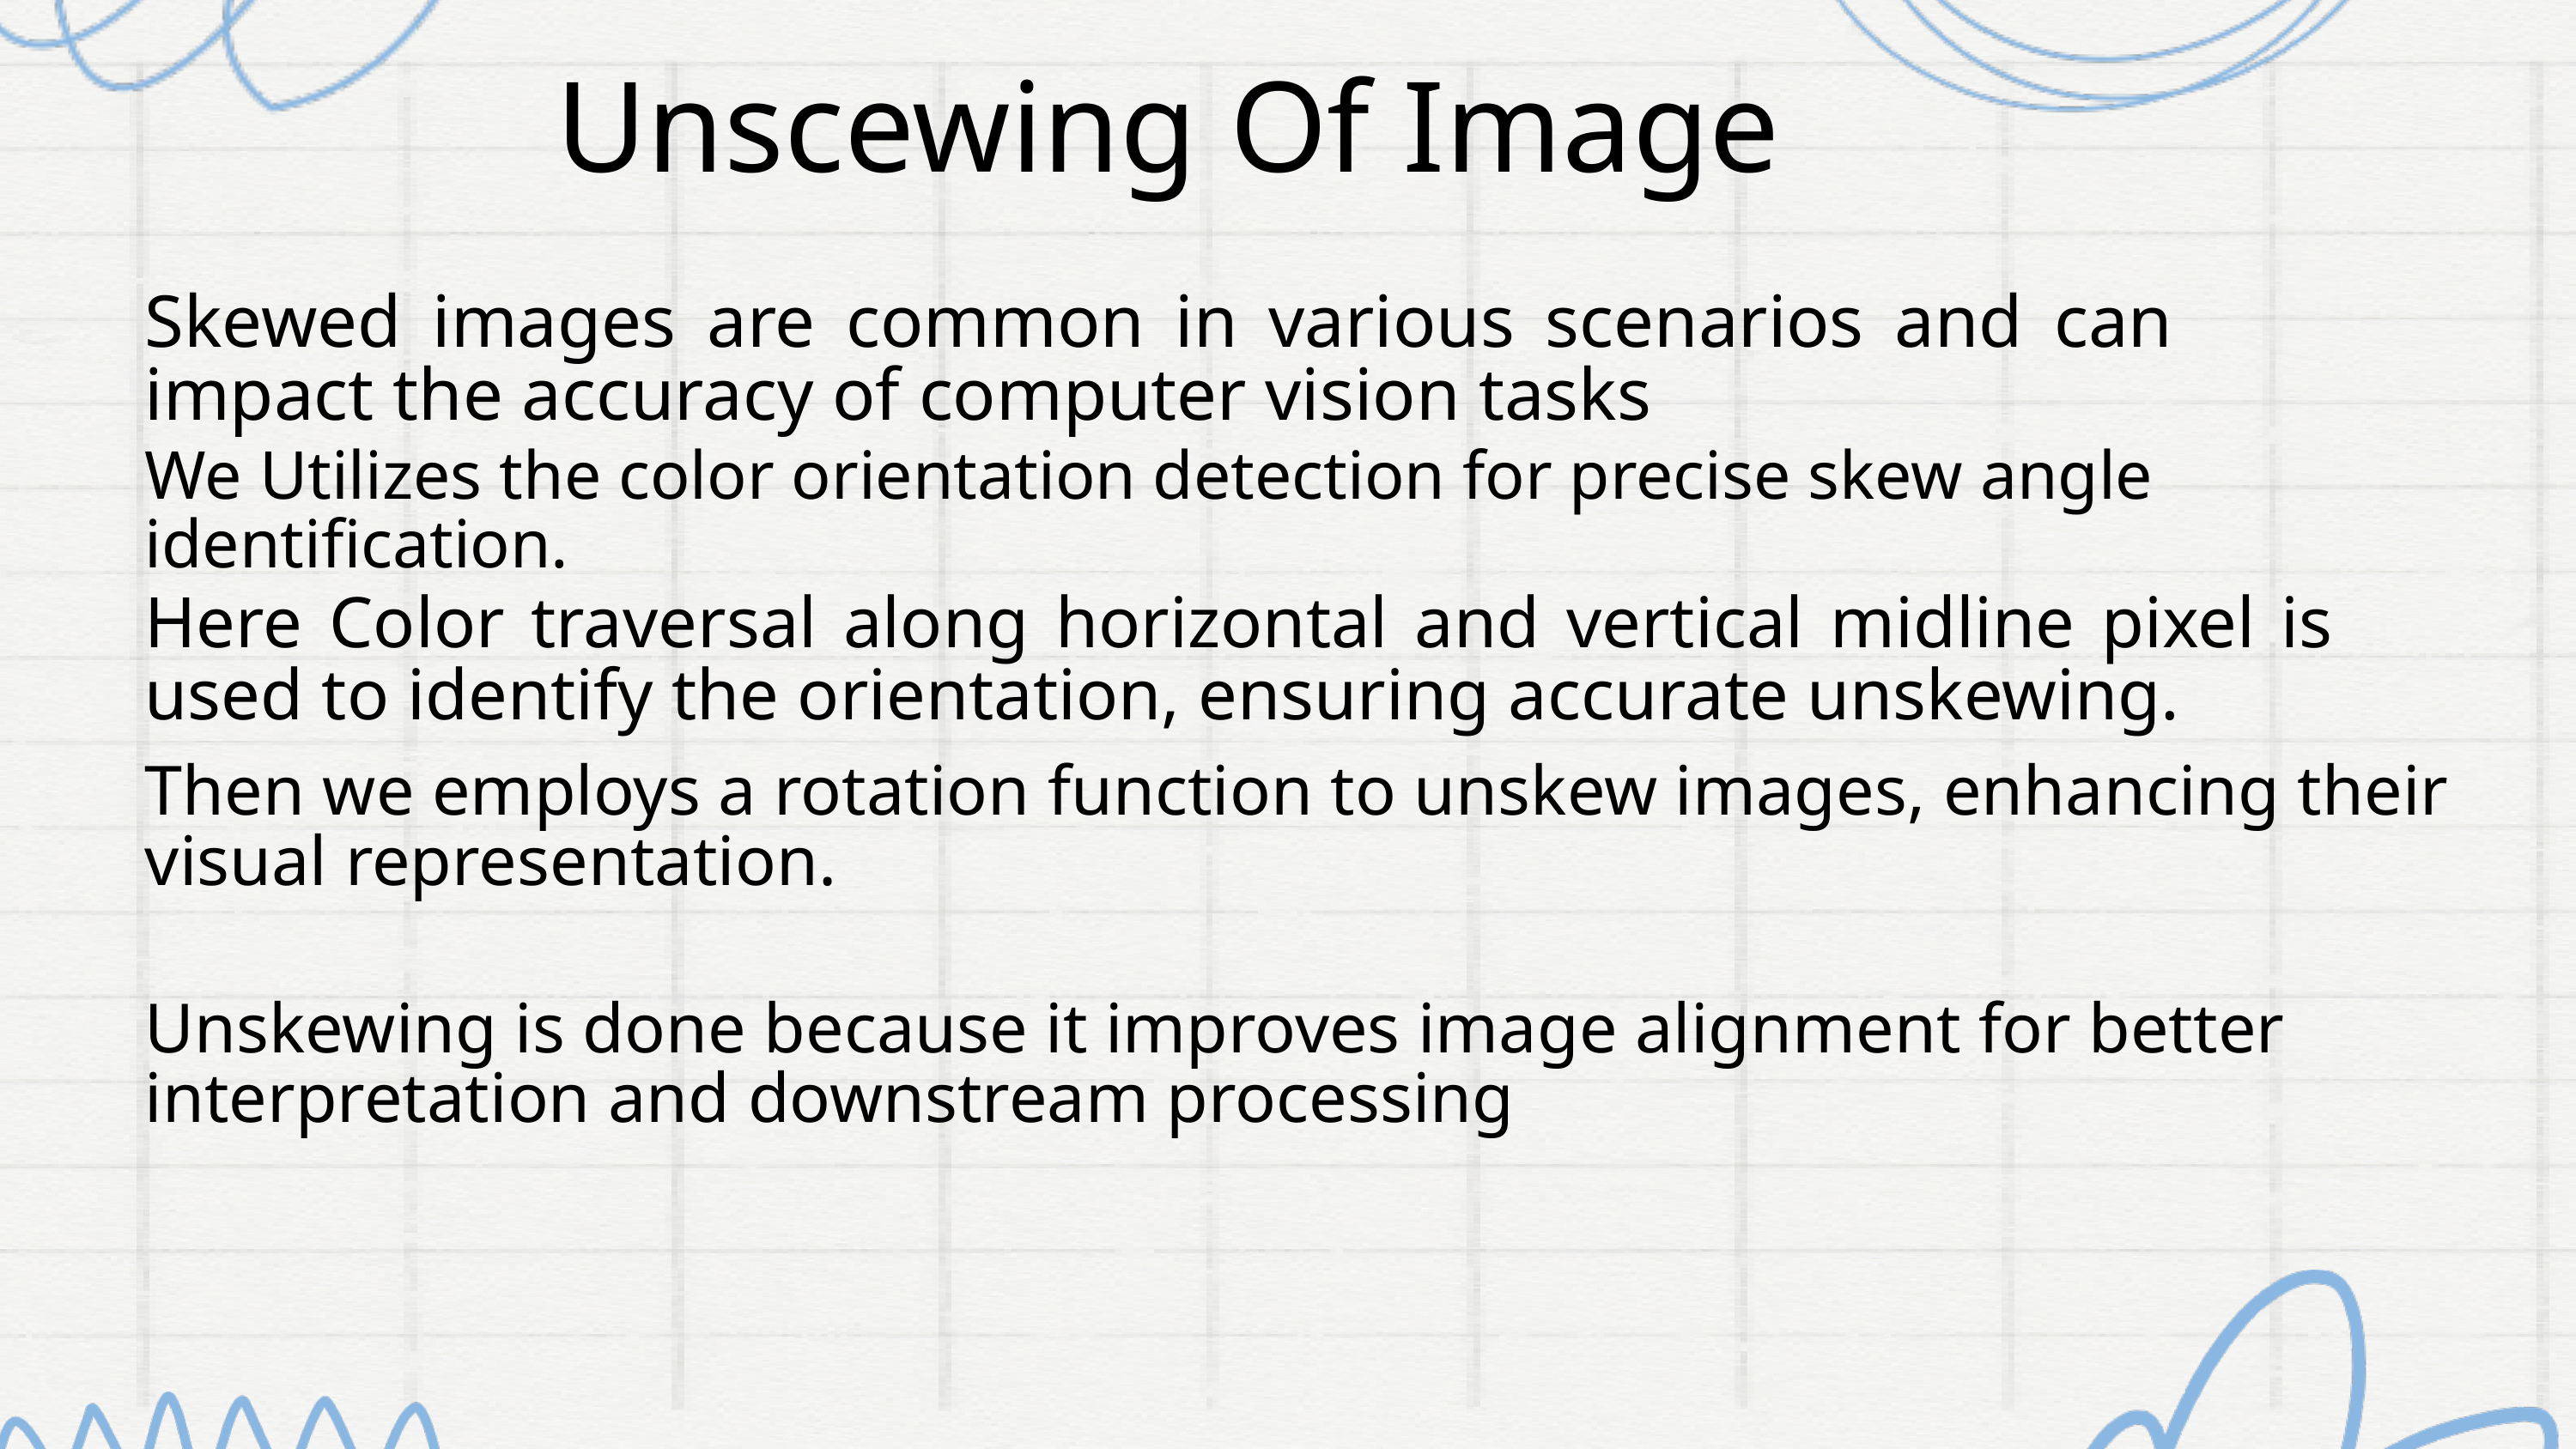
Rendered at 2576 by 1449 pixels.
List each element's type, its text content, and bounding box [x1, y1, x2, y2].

text_box [0, 0, 2576, 1449]
text_box We Utilizes the color orientation detection for precise skew angle identification. [144, 444, 2576, 581]
text_box [2041, 1270, 2576, 1449]
text_box Unscewing Of Image [548, 68, 1789, 197]
text_box [0, 1391, 441, 1449]
text_box Unskewing is done because it improves image alignment for better interpretation and downstream processing [144, 996, 2576, 1137]
text_box Skewed images are common in various scenarios and can impact the accuracy of computer vision tasks [144, 288, 2175, 435]
text_box [1803, 0, 2409, 116]
text_box [0, 0, 597, 115]
text_box Here Color traversal along horizontal and vertical midline pixel is used to identify the orientation, ensuring accurate unskewing. [144, 590, 2335, 734]
text_box Then we employs a rotation function to unskew images, enhancing their visual representation. [144, 759, 2576, 900]
